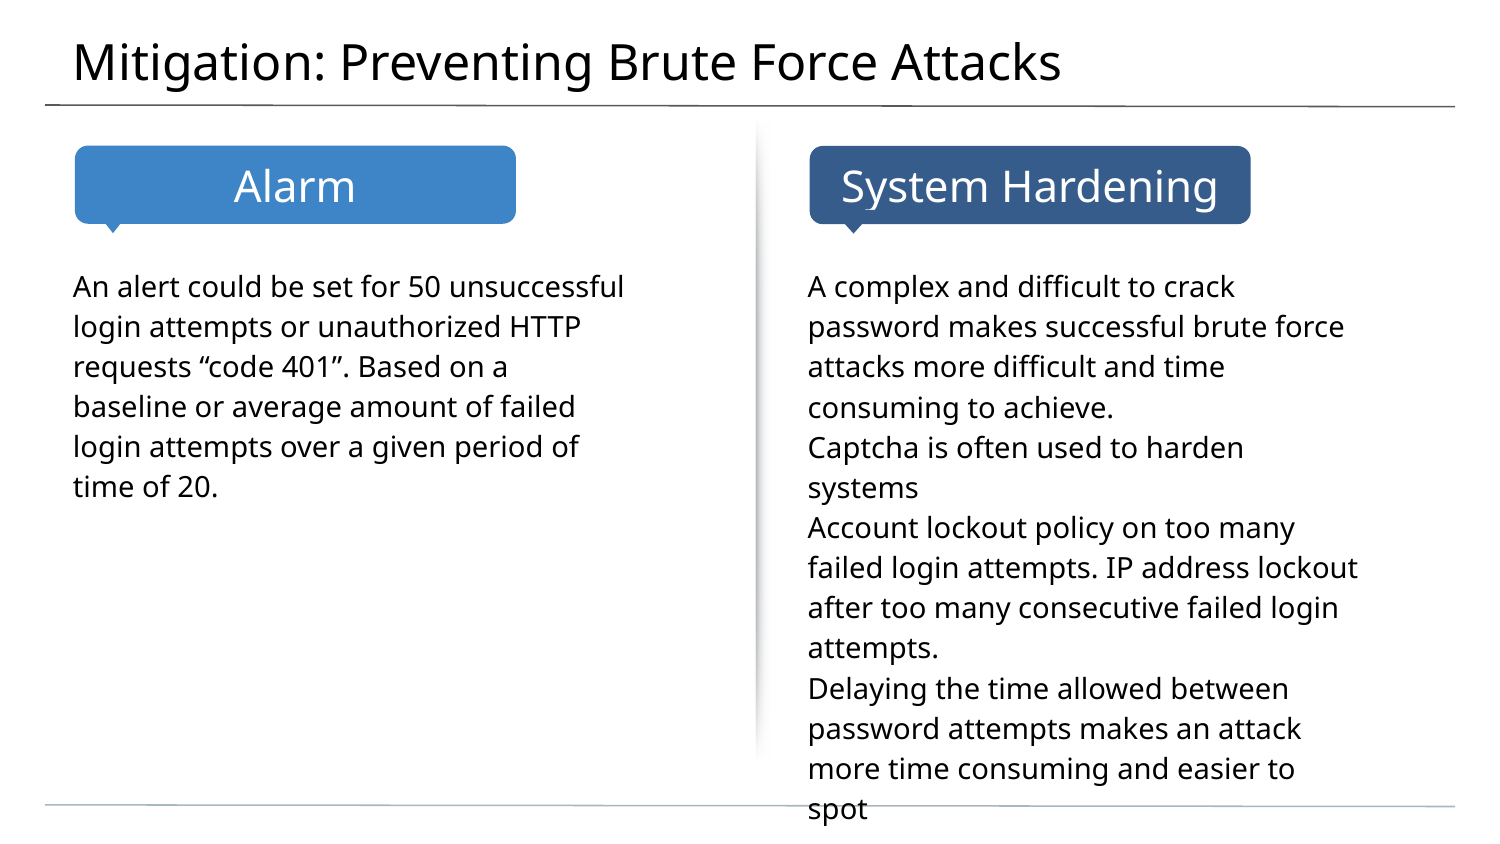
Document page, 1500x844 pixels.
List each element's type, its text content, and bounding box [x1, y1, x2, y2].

subtitle An alert could be set for 50 unsuccessful login attempts or unauthorized HTTP requests “code 401”. Based on a baseline or average amount of failed login attempts over a given period of time of 20. [0, 262, 704, 805]
title Mitigation: Preventing Brute Force Attacks [0, 0, 1500, 88]
subtitle A complex and difficult to crack password makes successful brute force attacks more difficult and time consuming to achieve. Captcha is often used to harden systems Account lockout policy on too many failed login attempts. IP address lockout after too many consecutive failed login attempts. Delaying the time allowed between password attempts makes an attack more time consuming and easier to spot [732, 263, 1438, 805]
picture [703, 107, 839, 782]
